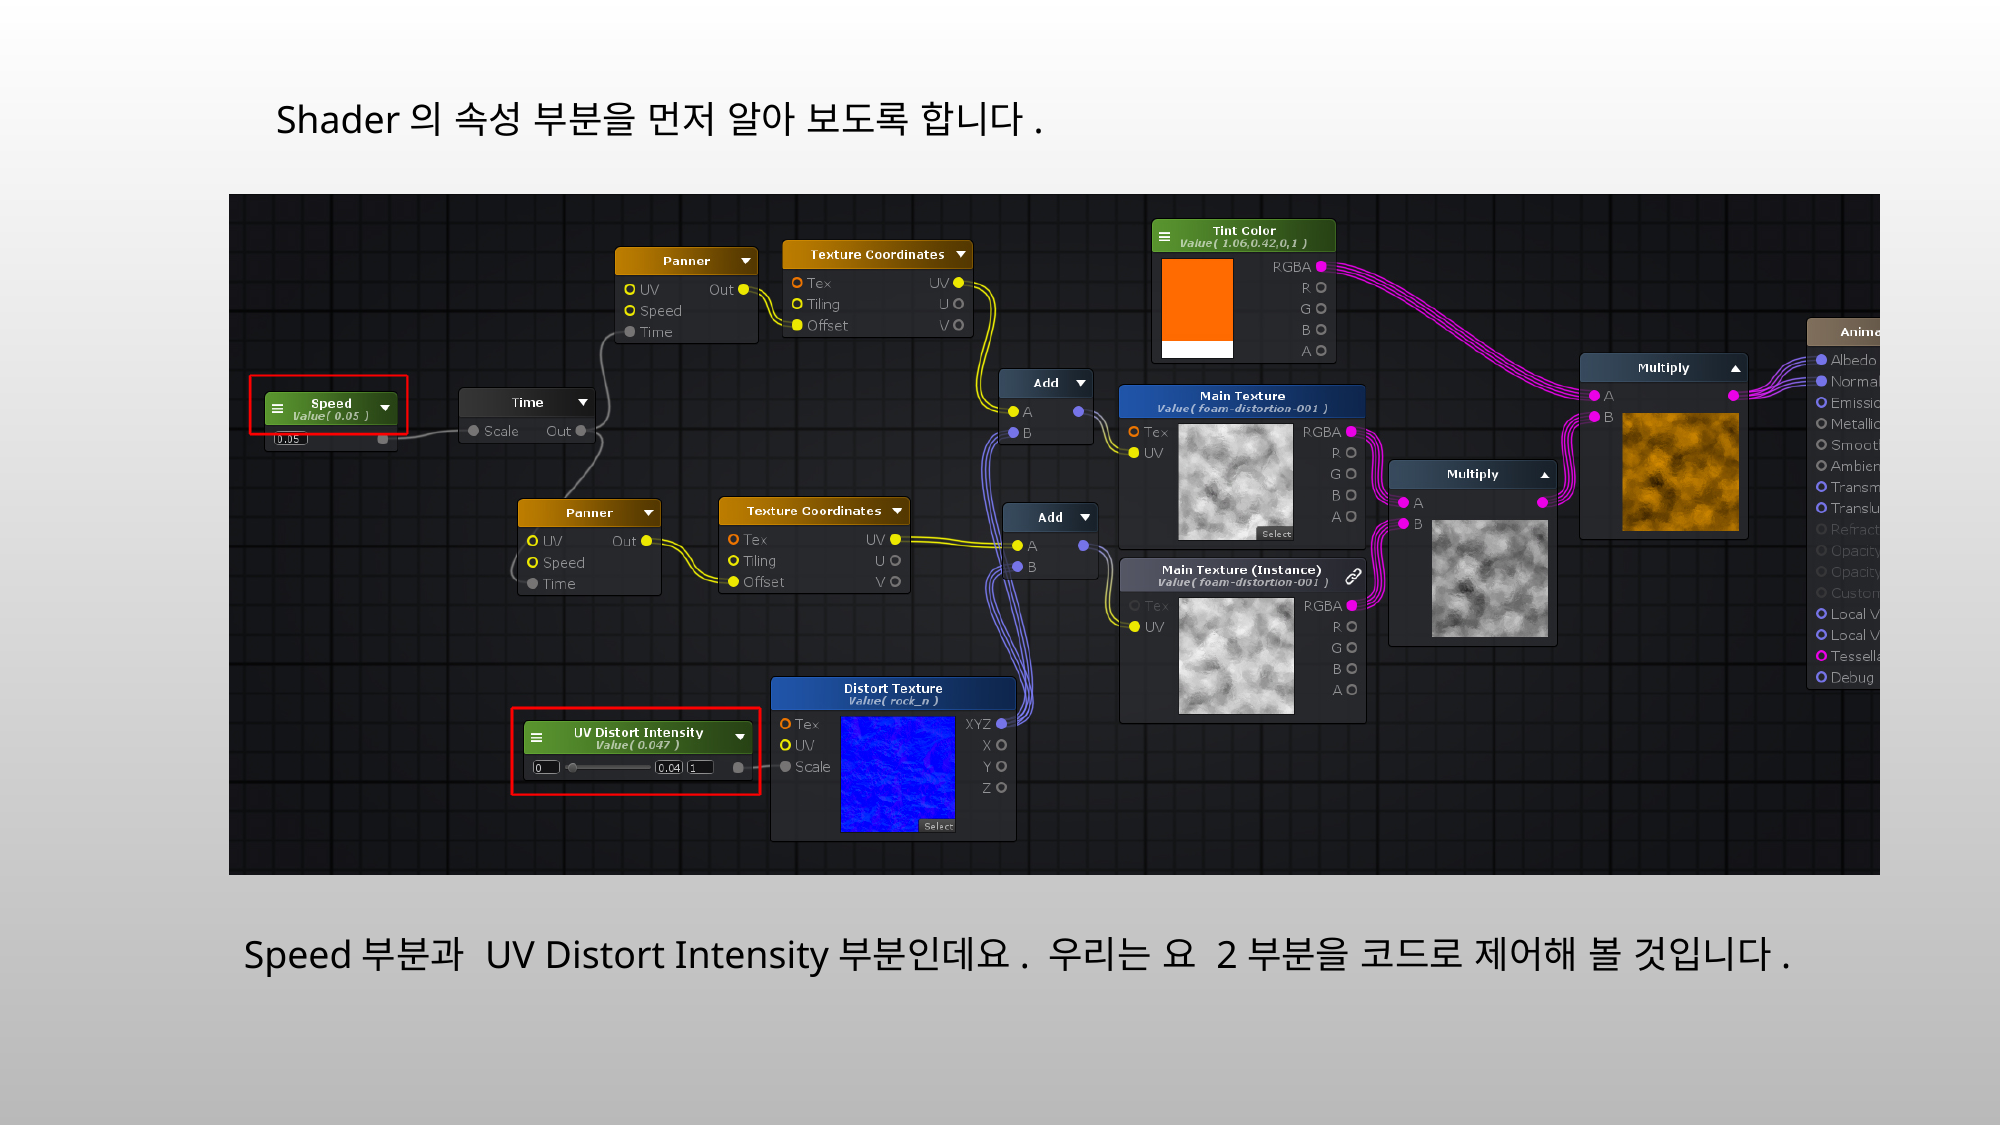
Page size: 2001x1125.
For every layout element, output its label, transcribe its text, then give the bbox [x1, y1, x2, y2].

text_box Shader의 속성 부분을 먼저 알아 보도록 합니다. [261, 85, 1041, 149]
text_box Speed부분과 UV Distort Intensity부분인데요. 우리는 요 2부분을 코드로 제어해 볼 것입니다. [229, 920, 1880, 983]
picture [228, 194, 1880, 875]
